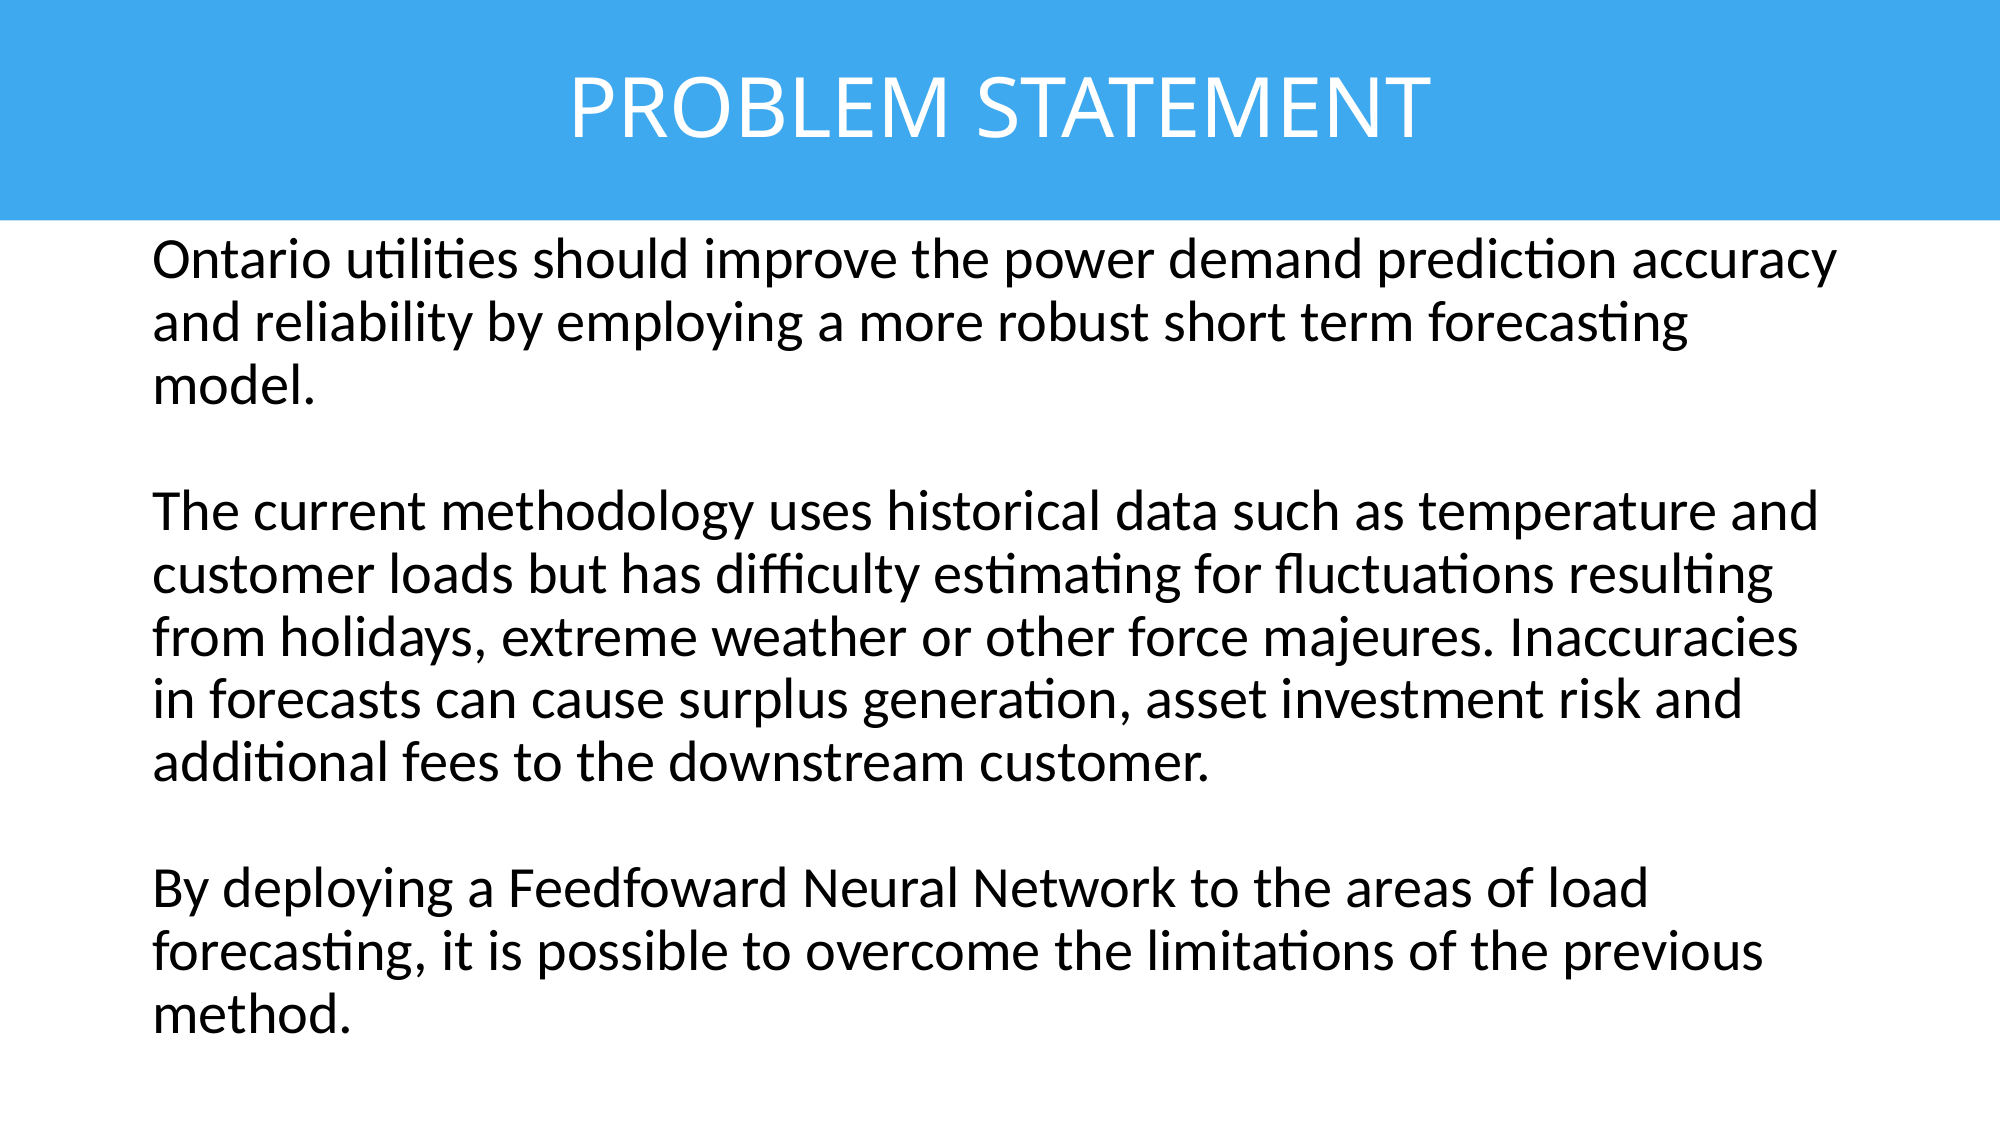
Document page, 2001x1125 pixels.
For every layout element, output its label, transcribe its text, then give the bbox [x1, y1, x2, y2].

list Ontario utilities should improve the power demand prediction accuracy and reliability by employing a more robust short term forecasting model. The current methodology uses historical data such as temperature and customer loads but has difficulty estimating for fluctuations resulting from holidays, extreme weather or other force majeures. Inaccuracies in forecasts can cause surplus generation, asset investment risk and additional fees to the downstream customer. By deploying a Feedfoward Neural Network to the areas of load forecasting, it is possible to overcome the limitations of the previous method. [137, 220, 1863, 1090]
title PROBLEM STATEMENT [0, 0, 2000, 221]
